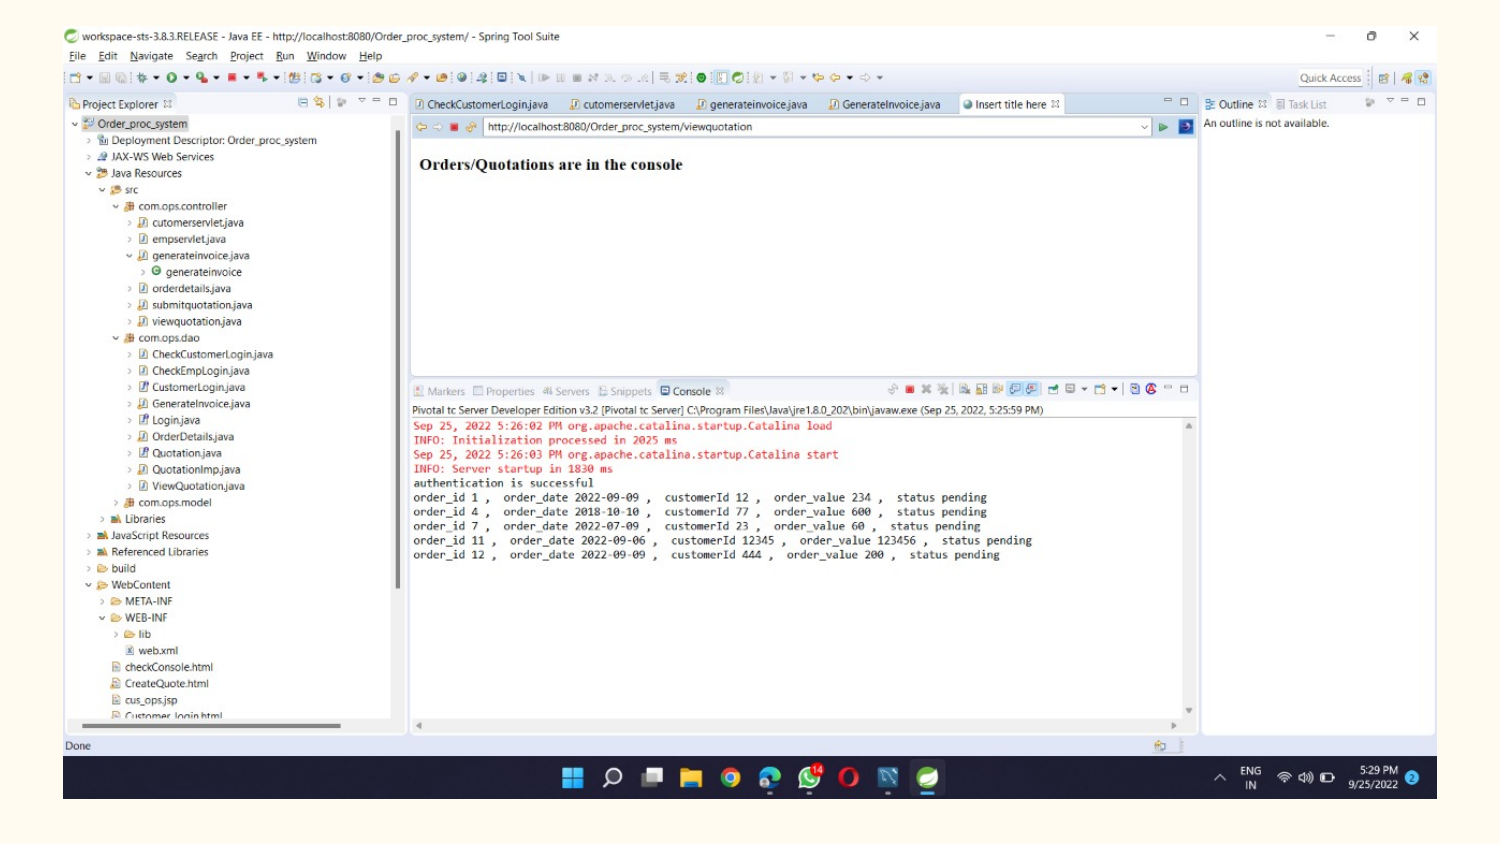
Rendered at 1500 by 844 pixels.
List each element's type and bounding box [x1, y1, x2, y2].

picture [63, 26, 1437, 799]
